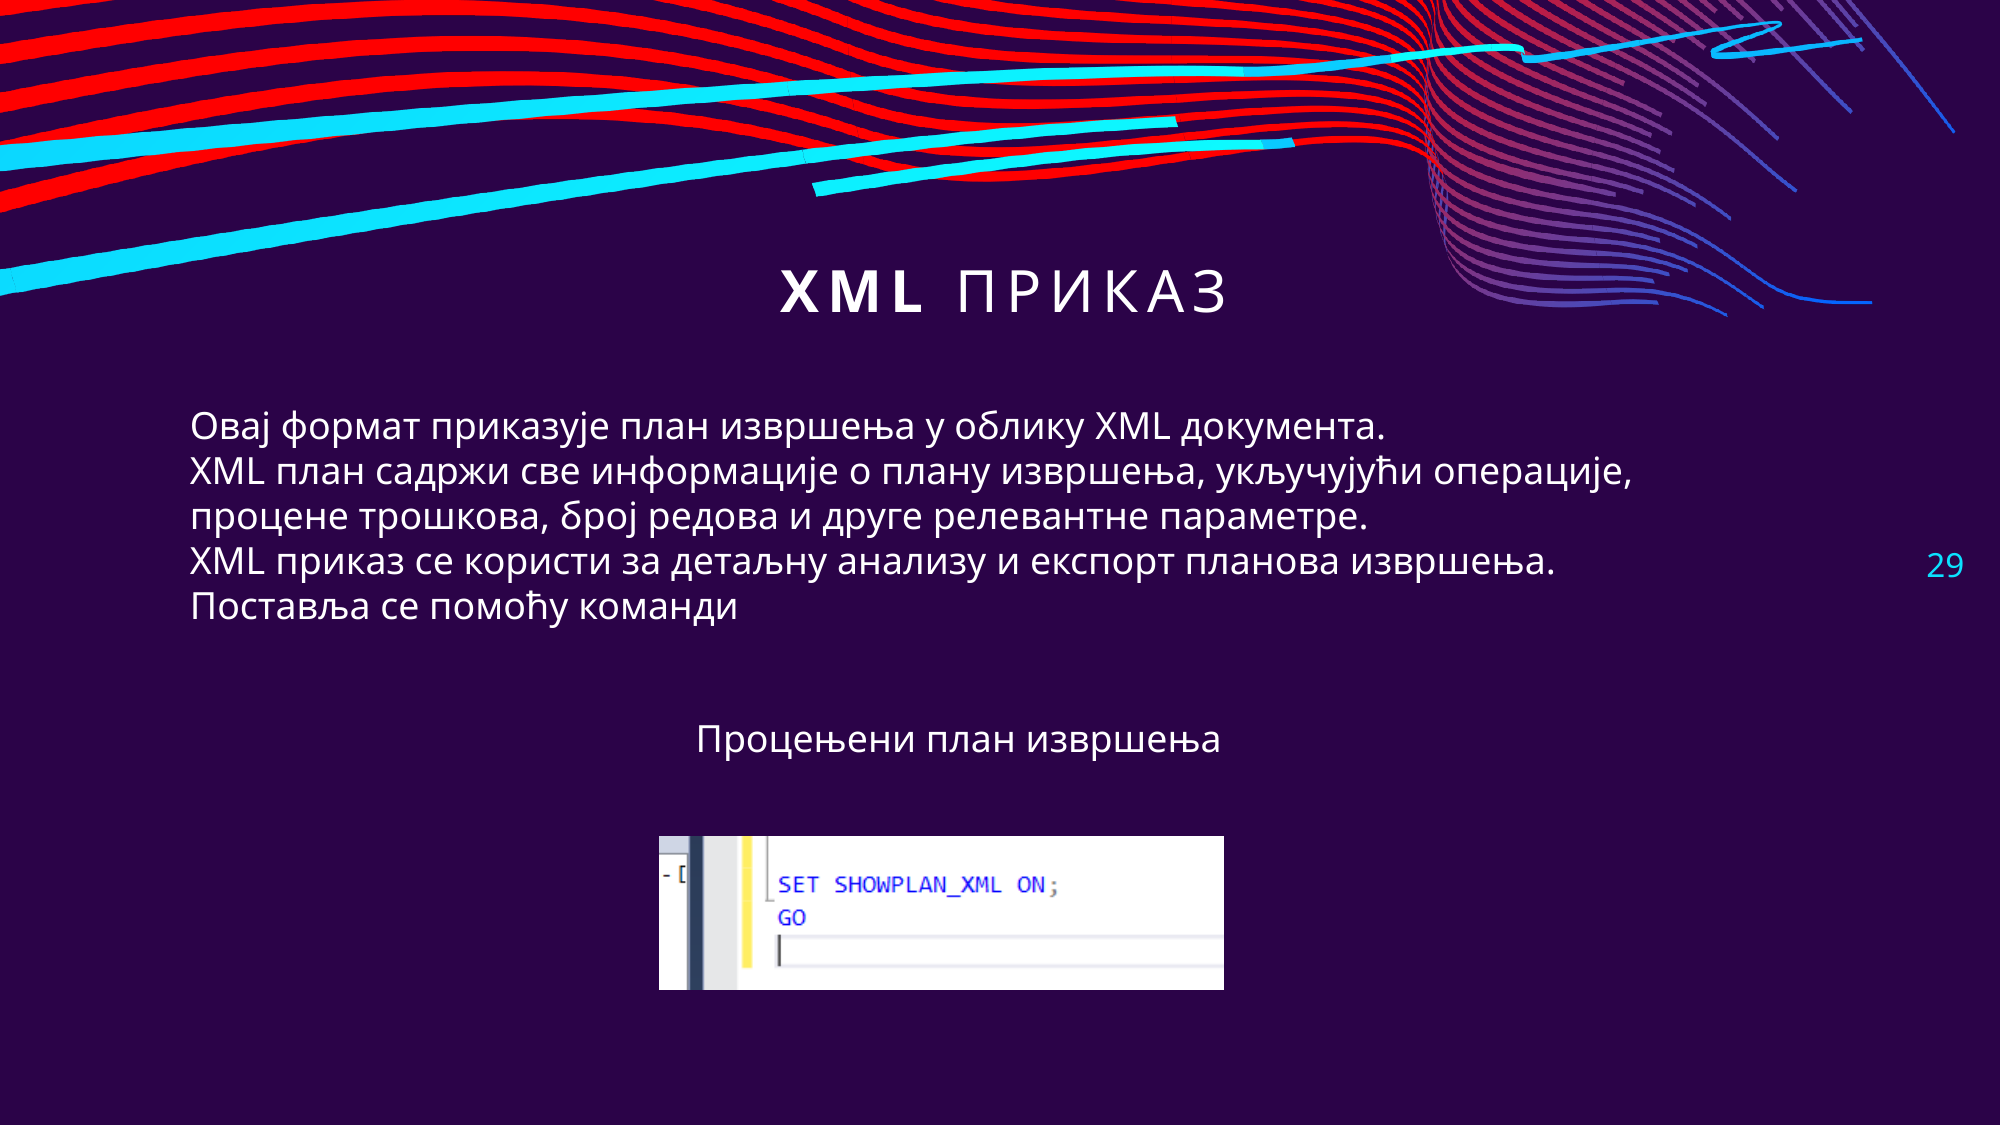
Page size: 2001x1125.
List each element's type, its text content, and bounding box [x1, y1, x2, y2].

slide_number 29 [1889, 519, 1980, 615]
title XML приказ [765, 254, 1258, 351]
picture [0, 0, 2000, 1125]
text_box Процењени план извршења [680, 704, 1238, 768]
text_box Овај формат приказује план извршења у облику XML документа. XML план садржи све информације о плану извршења, укључујући операције, процене трошкова, број редова и друге релевантне параметре. XML приказ се користи за детаљну анализу и експорт планова извршења. Поставља се помоћу команди [175, 394, 1708, 635]
